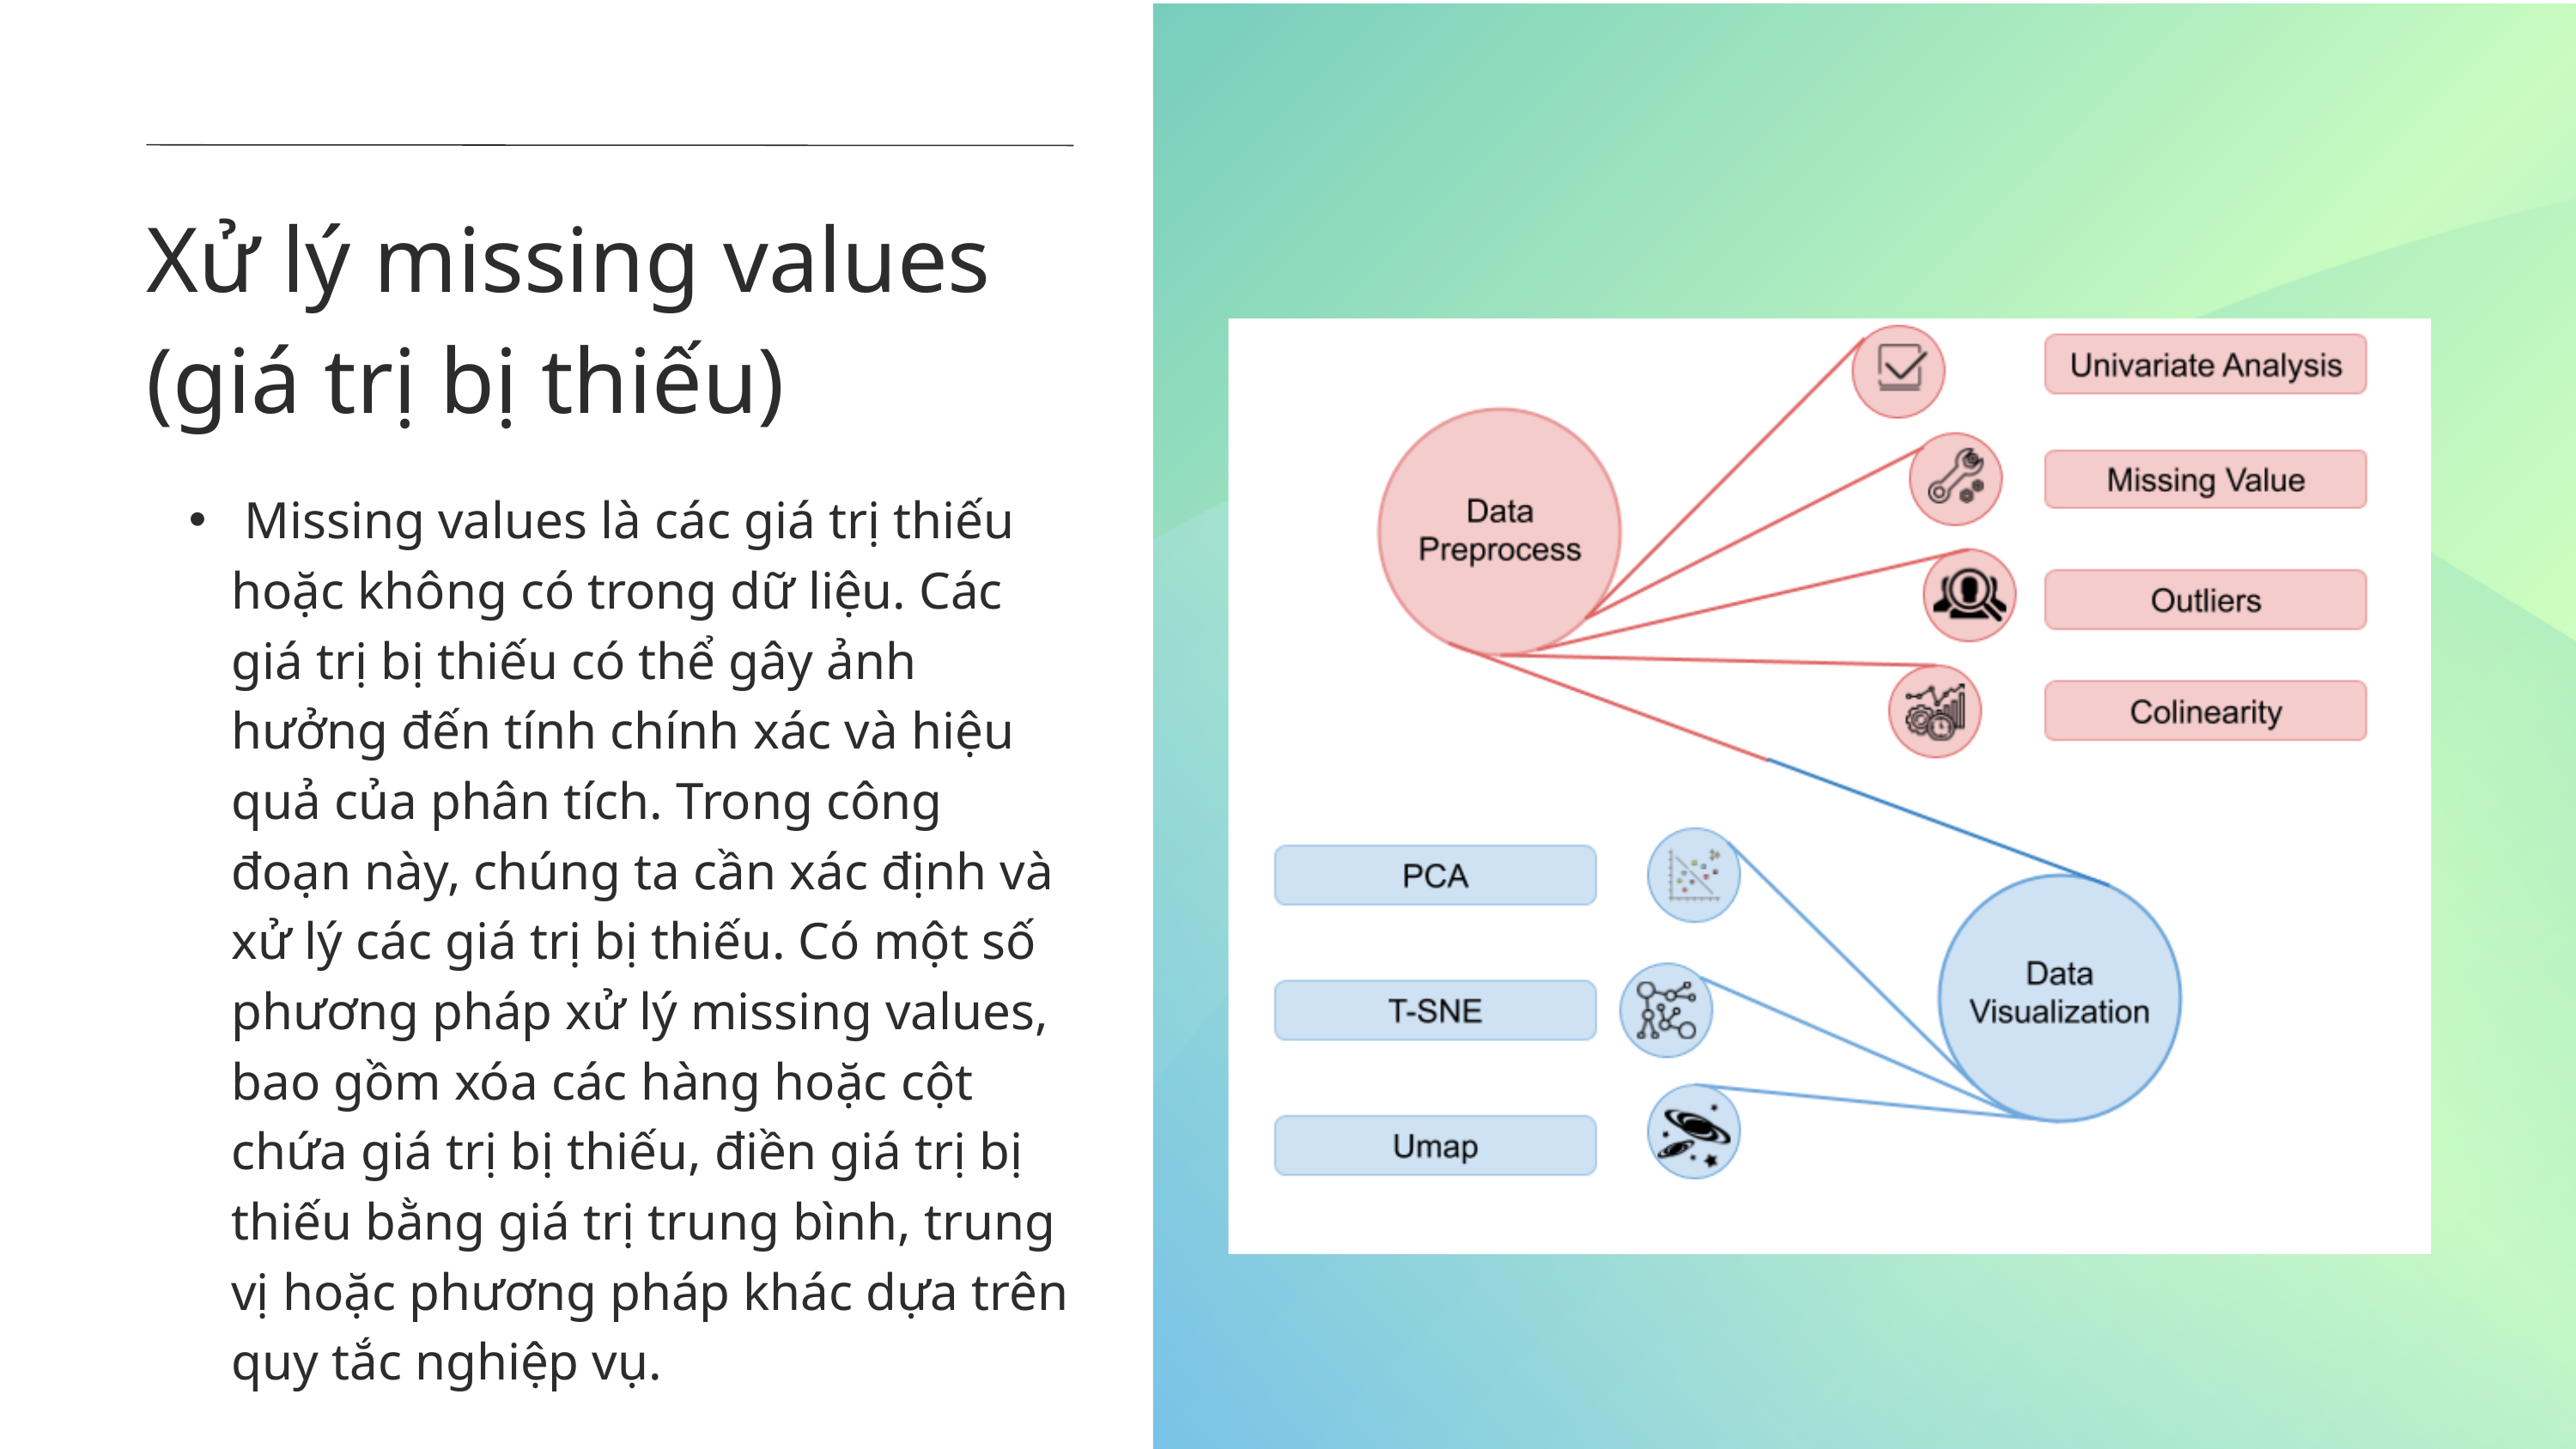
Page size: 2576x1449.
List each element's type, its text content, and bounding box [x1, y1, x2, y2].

text_box [1152, 3, 2576, 1449]
text_box [1228, 318, 2432, 1254]
text_box Missing values là các giá trị thiếu hoặc không có trong dữ liệu. Các giá trị bị thiếu có thể gây ảnh hưởng đến tính chính xác và hiệu quả của phân tích. Trong công đoạn này, chúng ta cần xác định và xử lý các giá trị bị thiếu. Có một số phương pháp xử lý missing values, bao gồm xóa các hàng hoặc cột chứa giá trị bị thiếu, điền giá trị bị thiếu bằng giá trị trung bình, trung vị hoặc phương pháp khác dựa trên quy tắc nghiệp vụ. [146, 478, 1074, 1449]
text_box Xử lý missing values (giá trị bị thiếu) [146, 189, 1074, 478]
